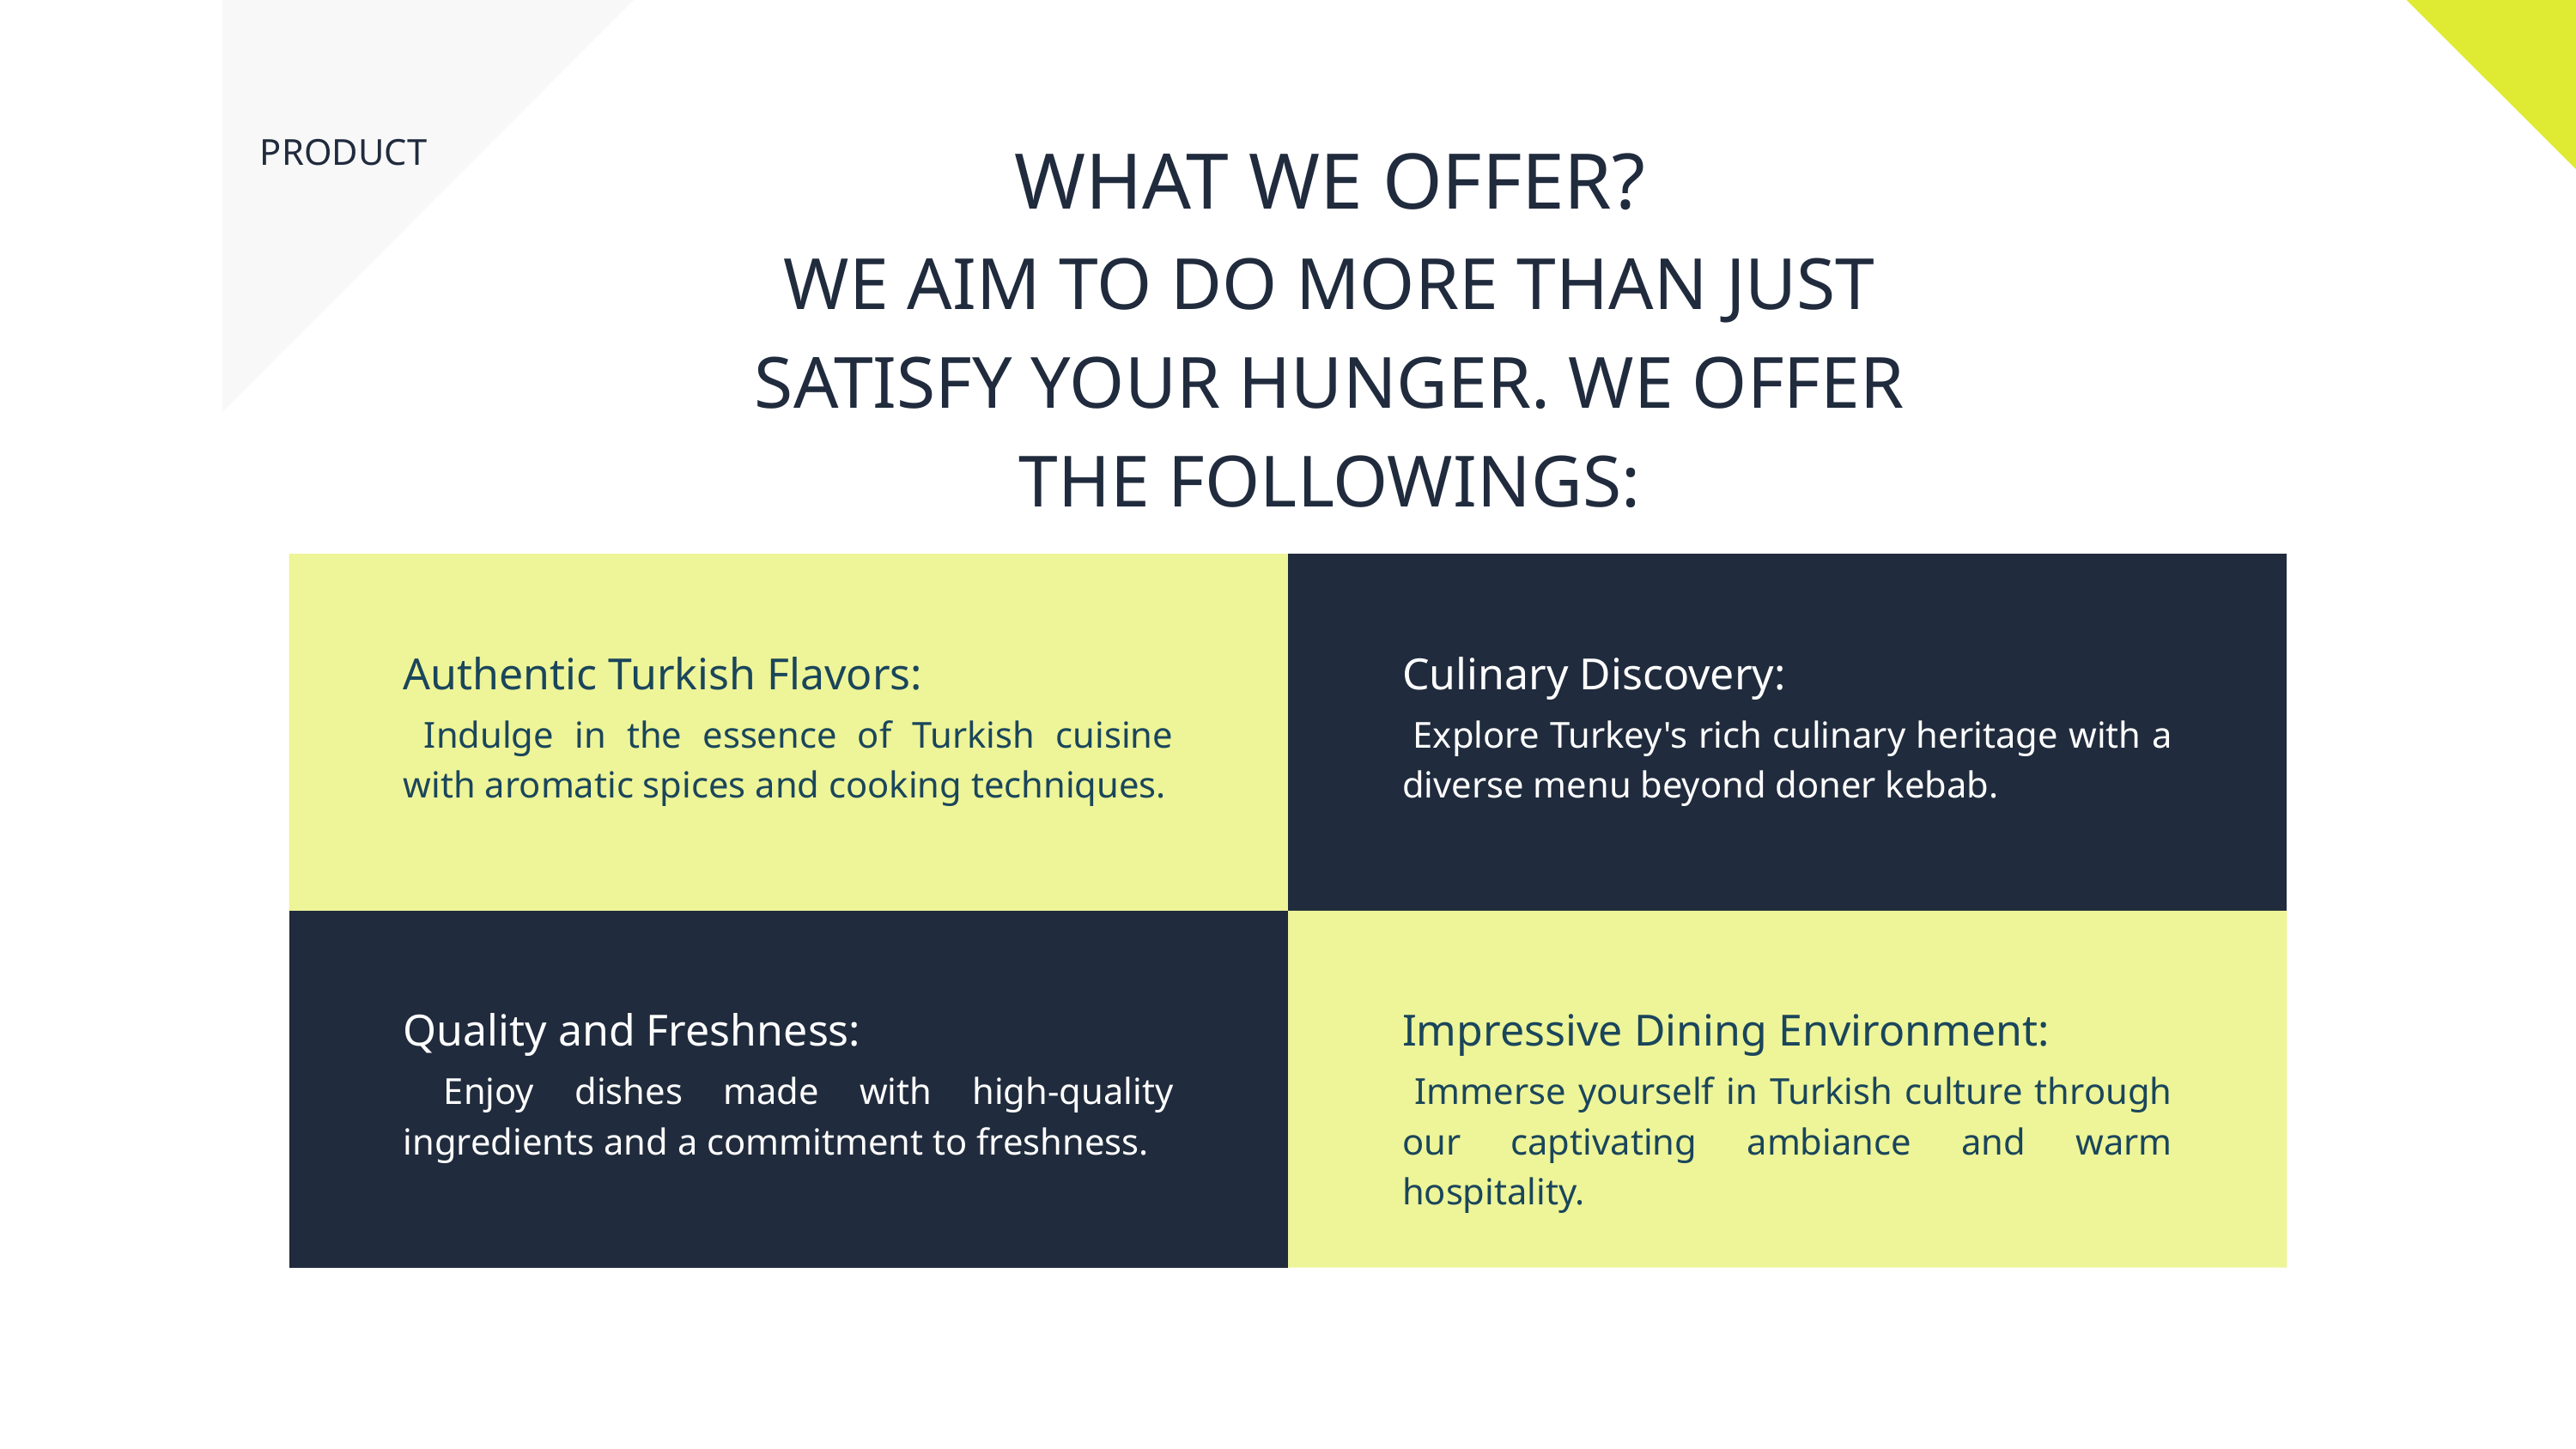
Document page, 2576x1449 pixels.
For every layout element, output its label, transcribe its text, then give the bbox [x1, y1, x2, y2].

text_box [289, 910, 1289, 1268]
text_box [1289, 910, 2287, 1268]
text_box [222, 0, 706, 412]
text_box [289, 553, 1286, 910]
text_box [2406, 0, 2576, 171]
text_box WHAT WE OFFER? WE AIM TO DO MORE THAN JUST SATISFY YOUR HUNGER. WE OFFER THE FOLLOWINGS: [704, 117, 1956, 522]
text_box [1287, 553, 2287, 910]
